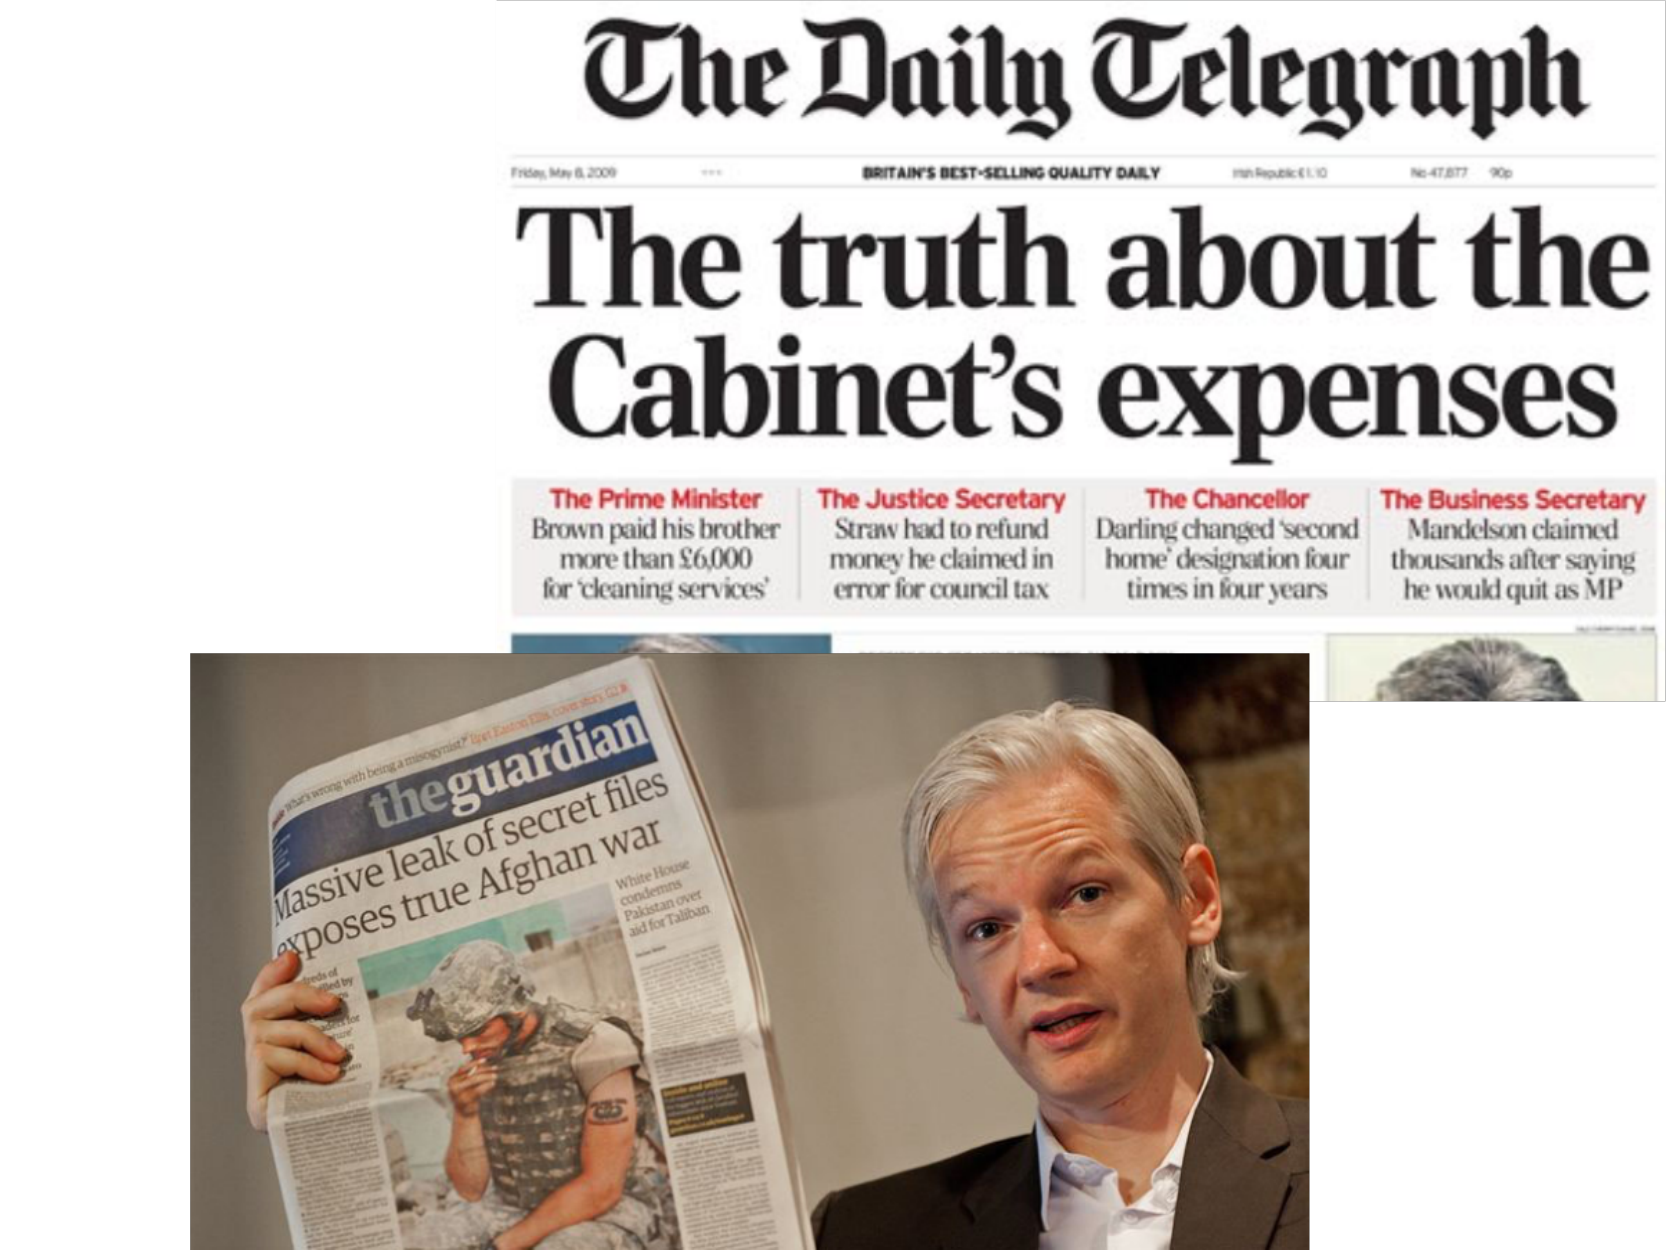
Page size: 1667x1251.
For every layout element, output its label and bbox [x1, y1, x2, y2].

picture [188, 0, 1667, 1250]
